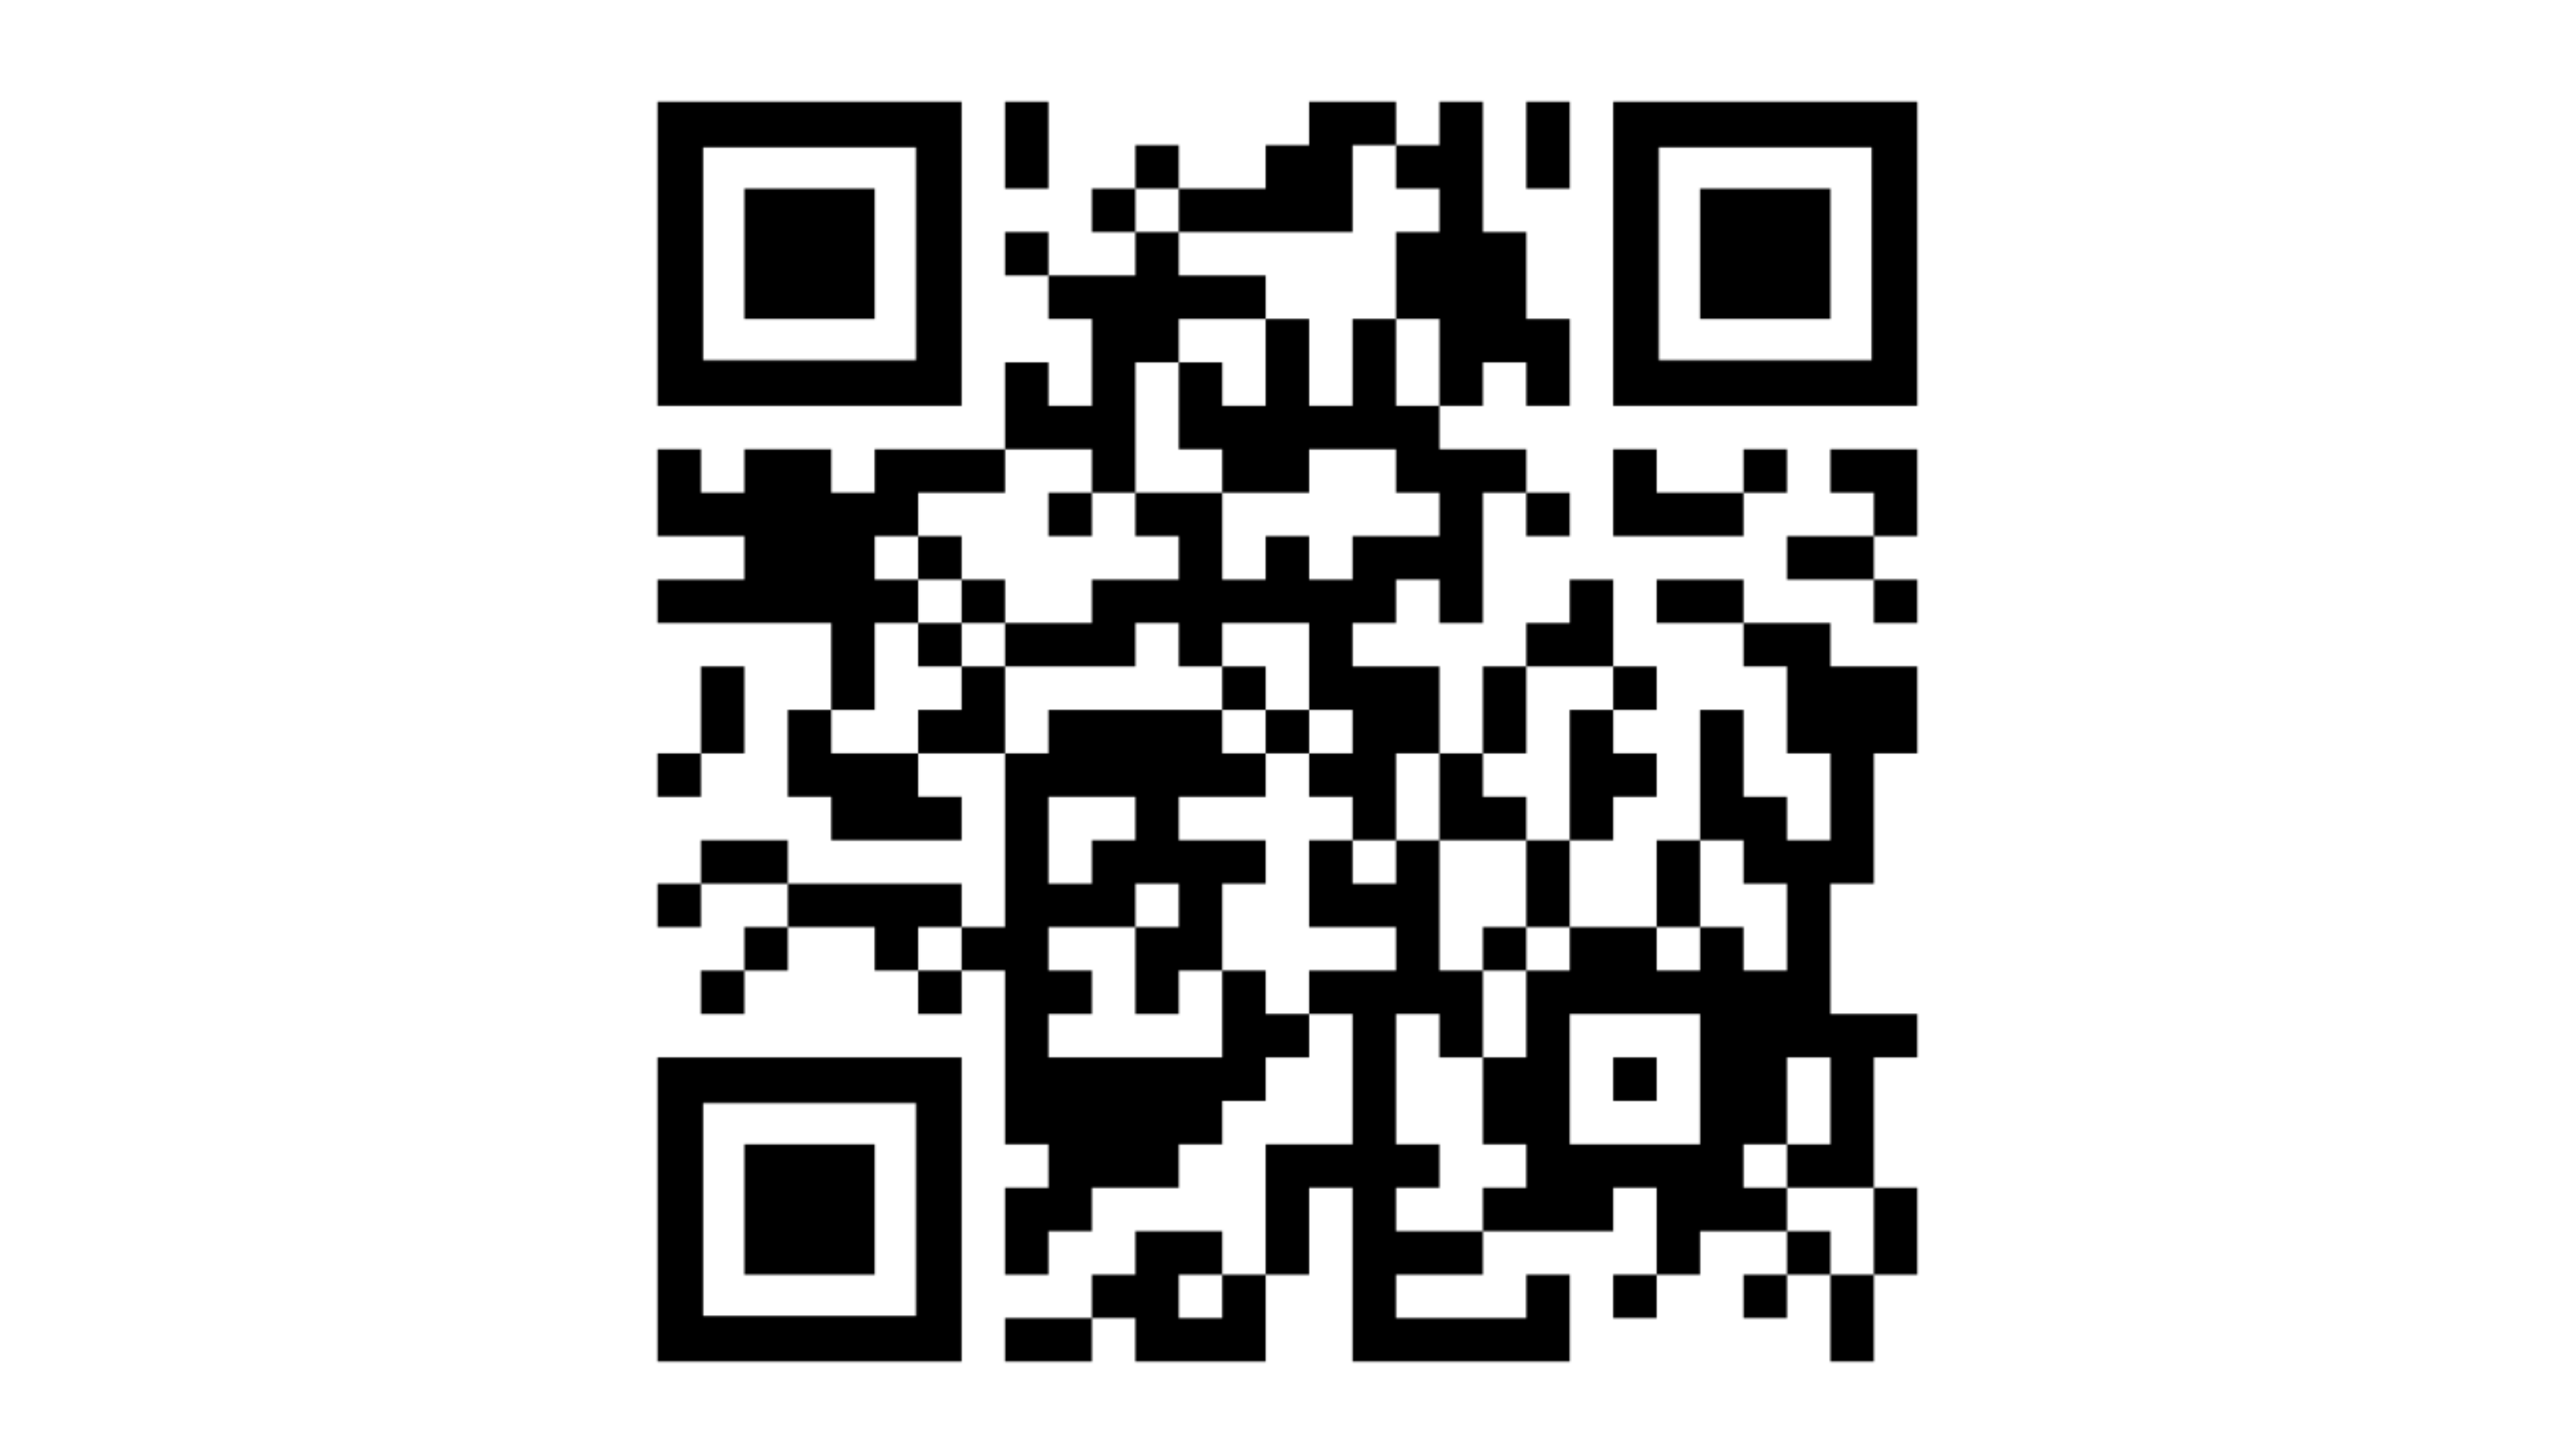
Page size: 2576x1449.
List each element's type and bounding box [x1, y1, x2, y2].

picture [571, 15, 2005, 1449]
